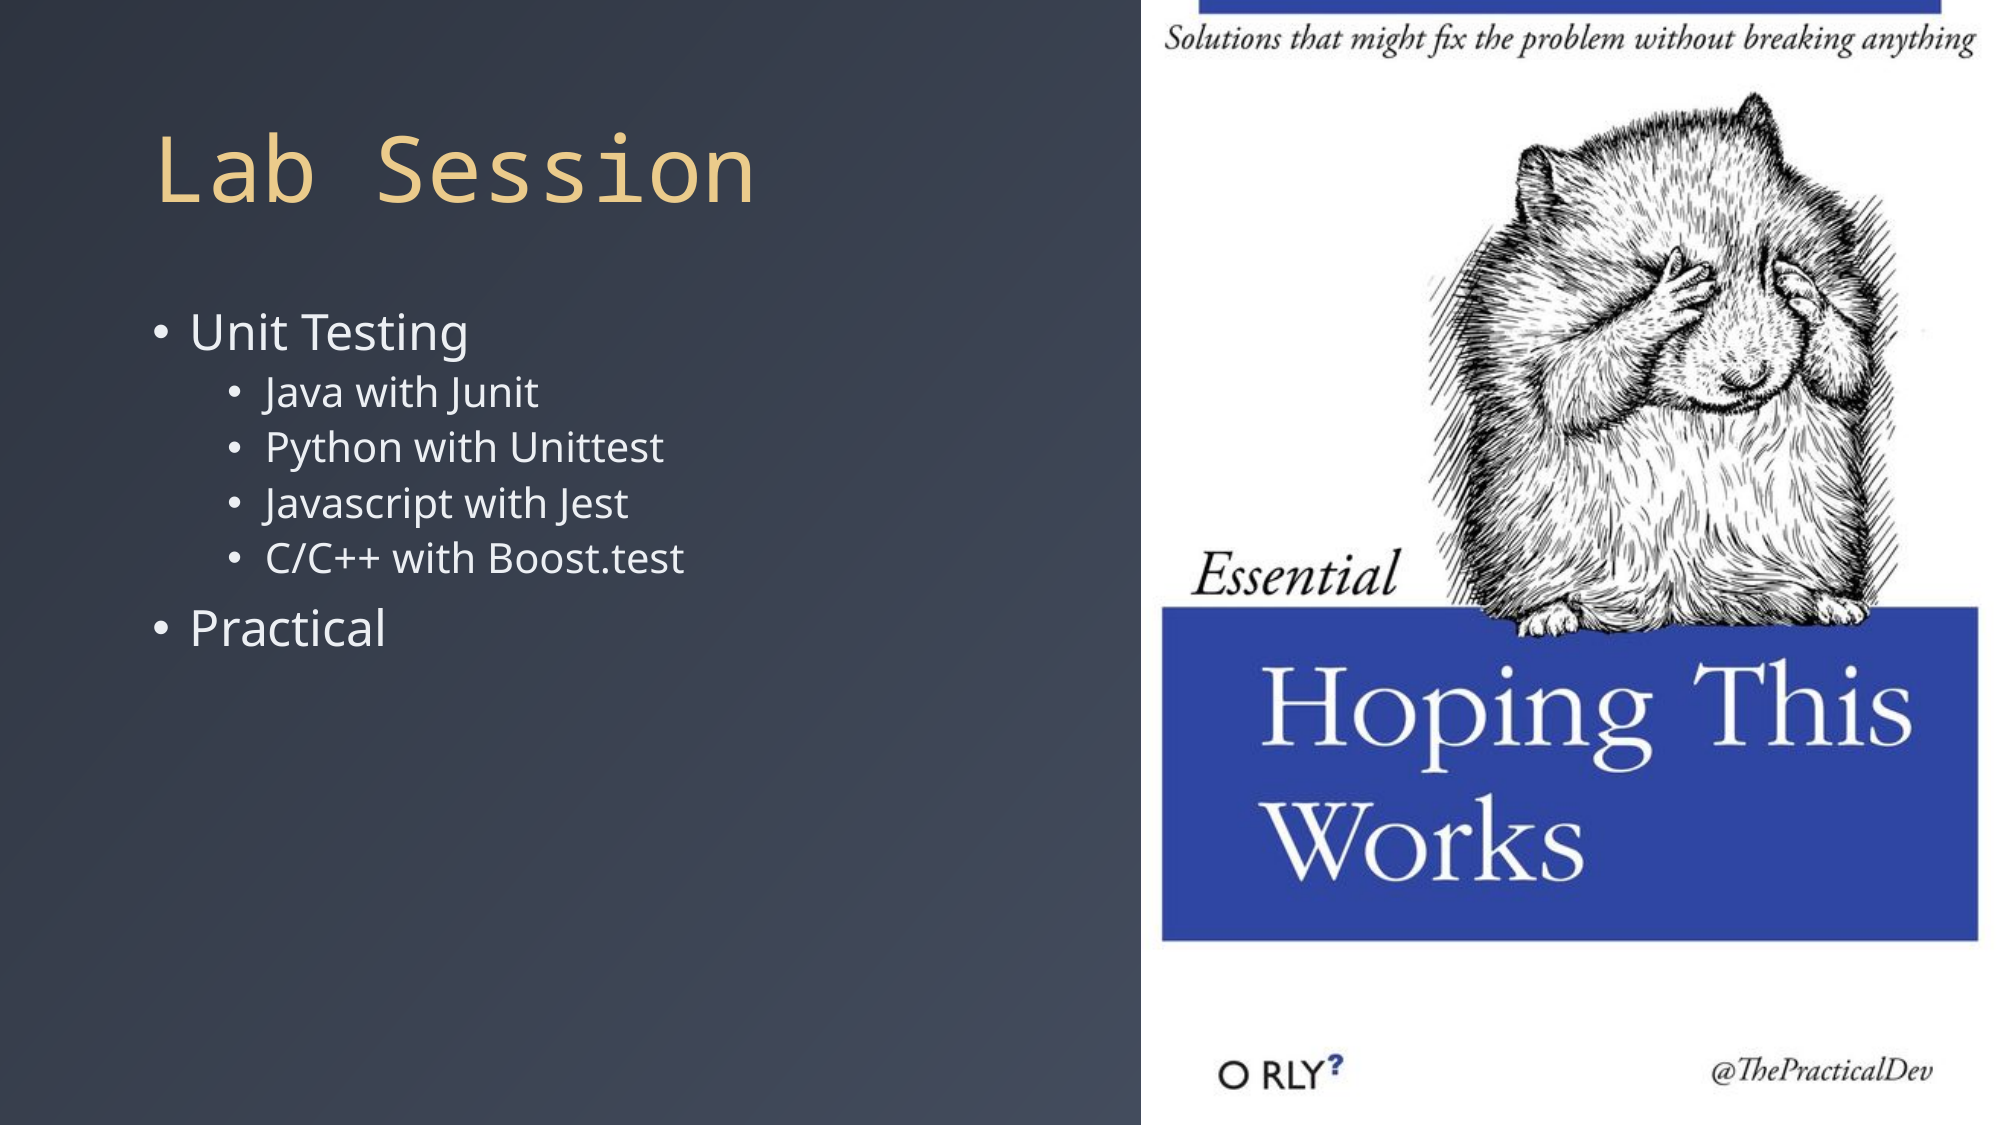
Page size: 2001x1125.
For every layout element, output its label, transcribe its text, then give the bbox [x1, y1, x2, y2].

title Lab Session [137, 26, 1141, 230]
picture [1141, 0, 2000, 1125]
list Unit Testing Java with Junit Python with Unittest Javascript with Jest C/C++ with Boost.test Practical [137, 299, 988, 1014]
